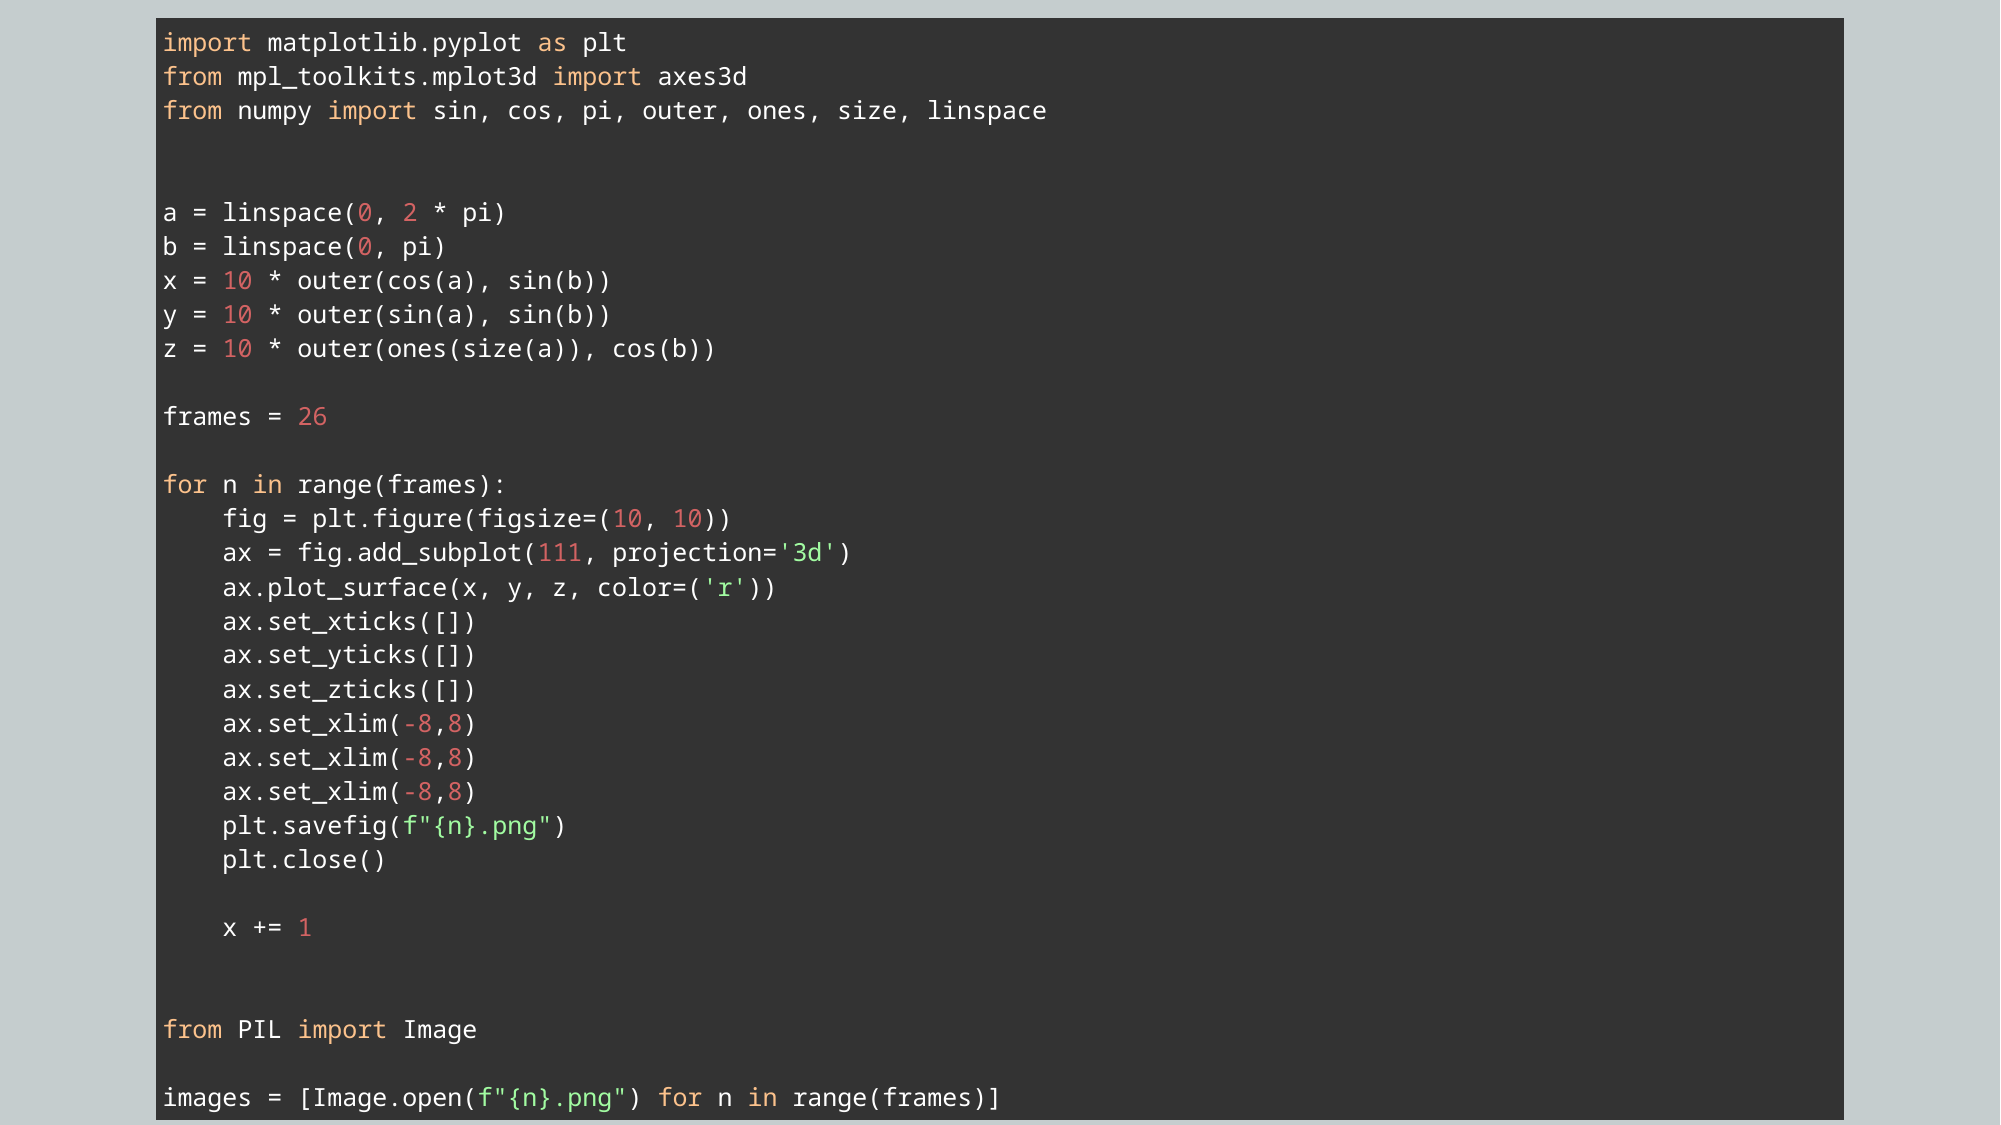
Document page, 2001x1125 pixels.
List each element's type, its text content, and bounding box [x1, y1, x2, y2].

table_header import matplotlib.pyplot as plt from mpl_toolkits.mplot3d import axes3d from numpy import sin, cos, pi, outer, ones, size, linspace a = linspace(0, 2 * pi) b = linspace(0, pi) x = 10 * outer(cos(a), sin(b)) y = 10 * outer(sin(a), sin(b)) z = 10 * outer(ones(size(a)), cos(b)) frames = 26 for n in range(frames): fig = plt.figure(figsize=(10, 10)) ax = fig.add_subplot(111, projection='3d') ax.plot_surface(x, y, z, color=('r')) ax.set_xticks([]) ax.set_yticks([]) ax.set_zticks([]) ax.set_xlim(-8,8) ax.set_xlim(-8,8) ax.set_xlim(-8,8) plt.savefig(f"{n}.png") plt.close() x += 1 from PIL import Image images = [Image.open(f"{n}.png") for n in range(frames)] images[0].save('ball.gif', save_all=True, append_images=images[1:], duration=100, loop=0) [156, 18, 1844, 1120]
